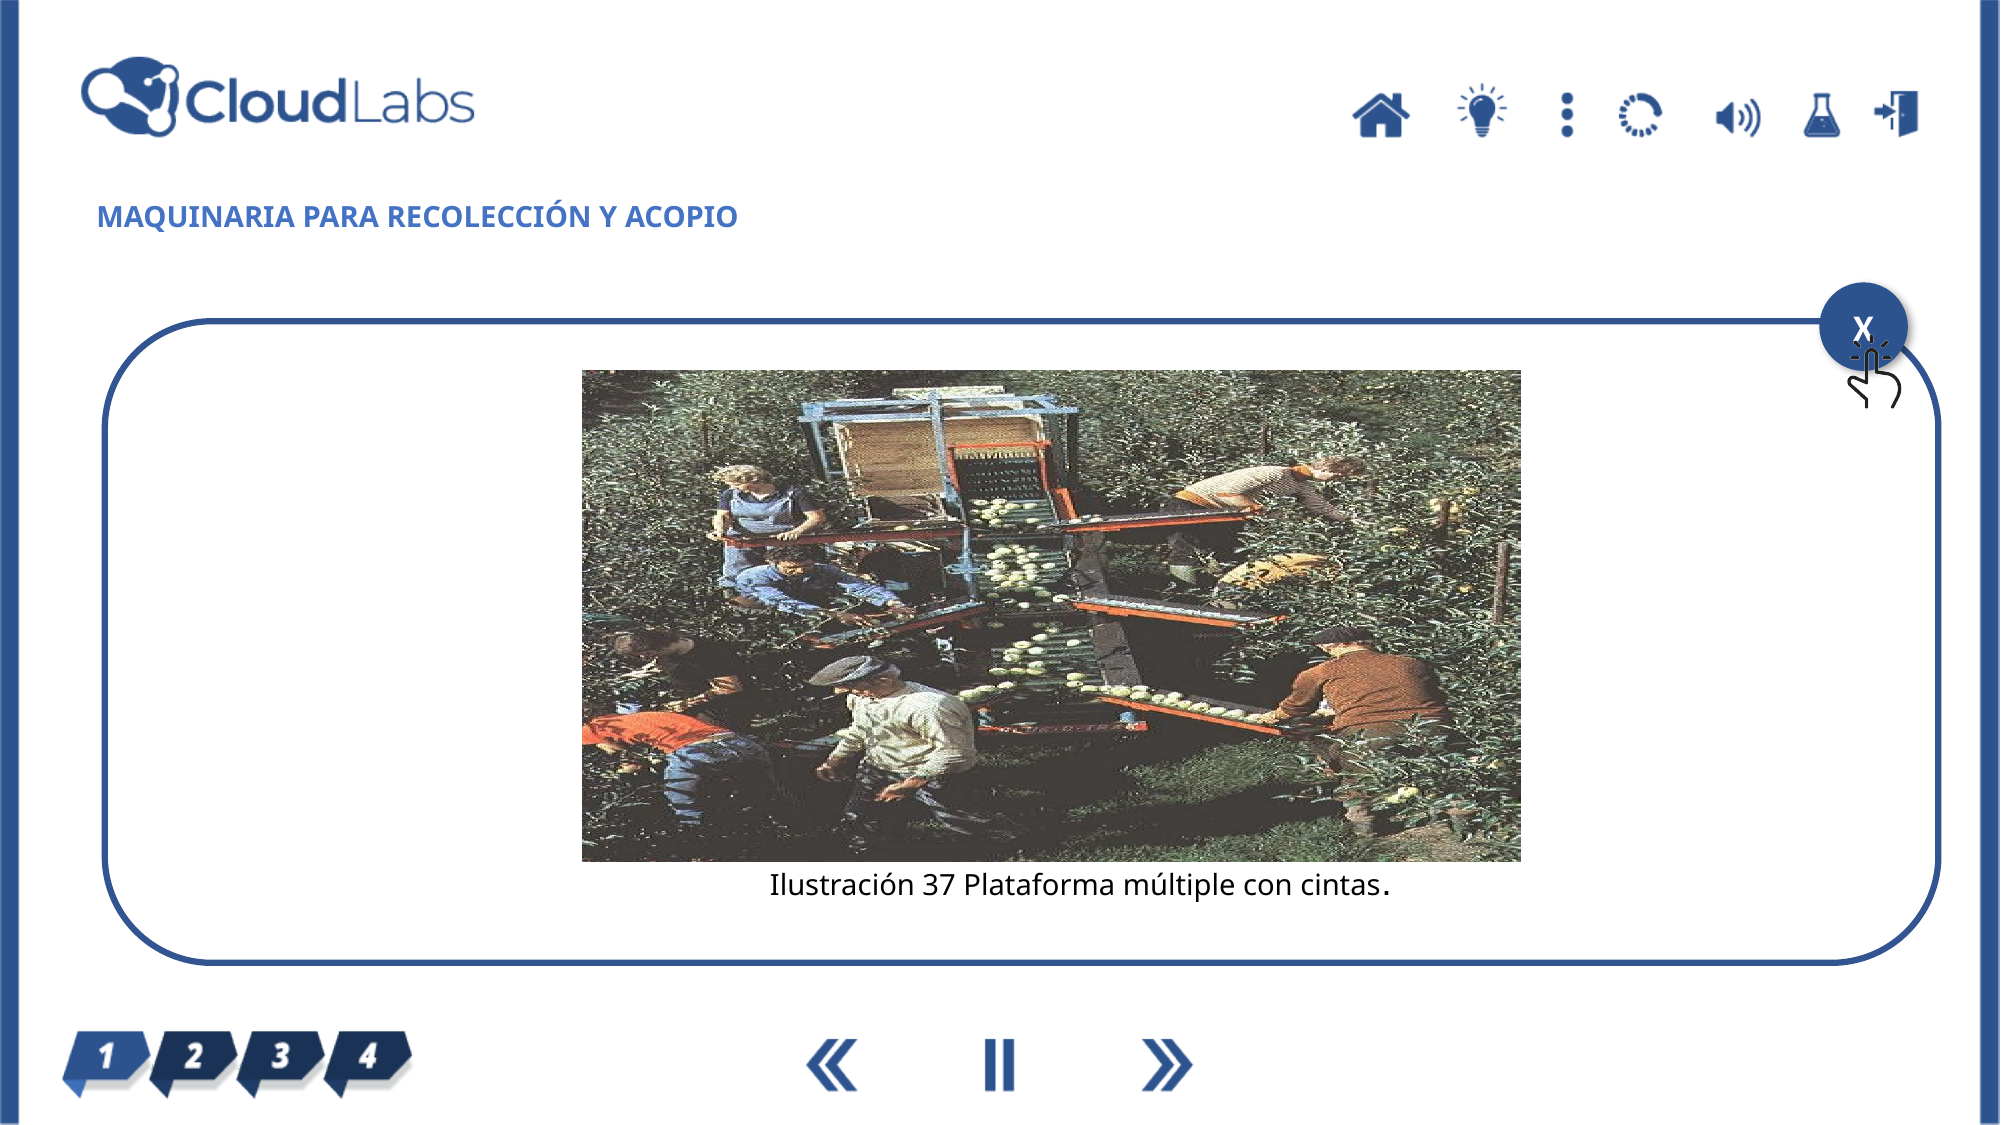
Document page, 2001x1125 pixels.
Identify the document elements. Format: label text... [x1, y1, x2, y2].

text_box [103, 320, 1940, 964]
text_box X [1818, 281, 1909, 363]
text_box MAQUINARIA PARA RECOLECCIÓN Y ACOPIO [81, 155, 755, 241]
picture [0, 0, 2000, 1125]
text_box Ilustración 37 Plataforma múltiple con cintas. [747, 862, 1407, 911]
